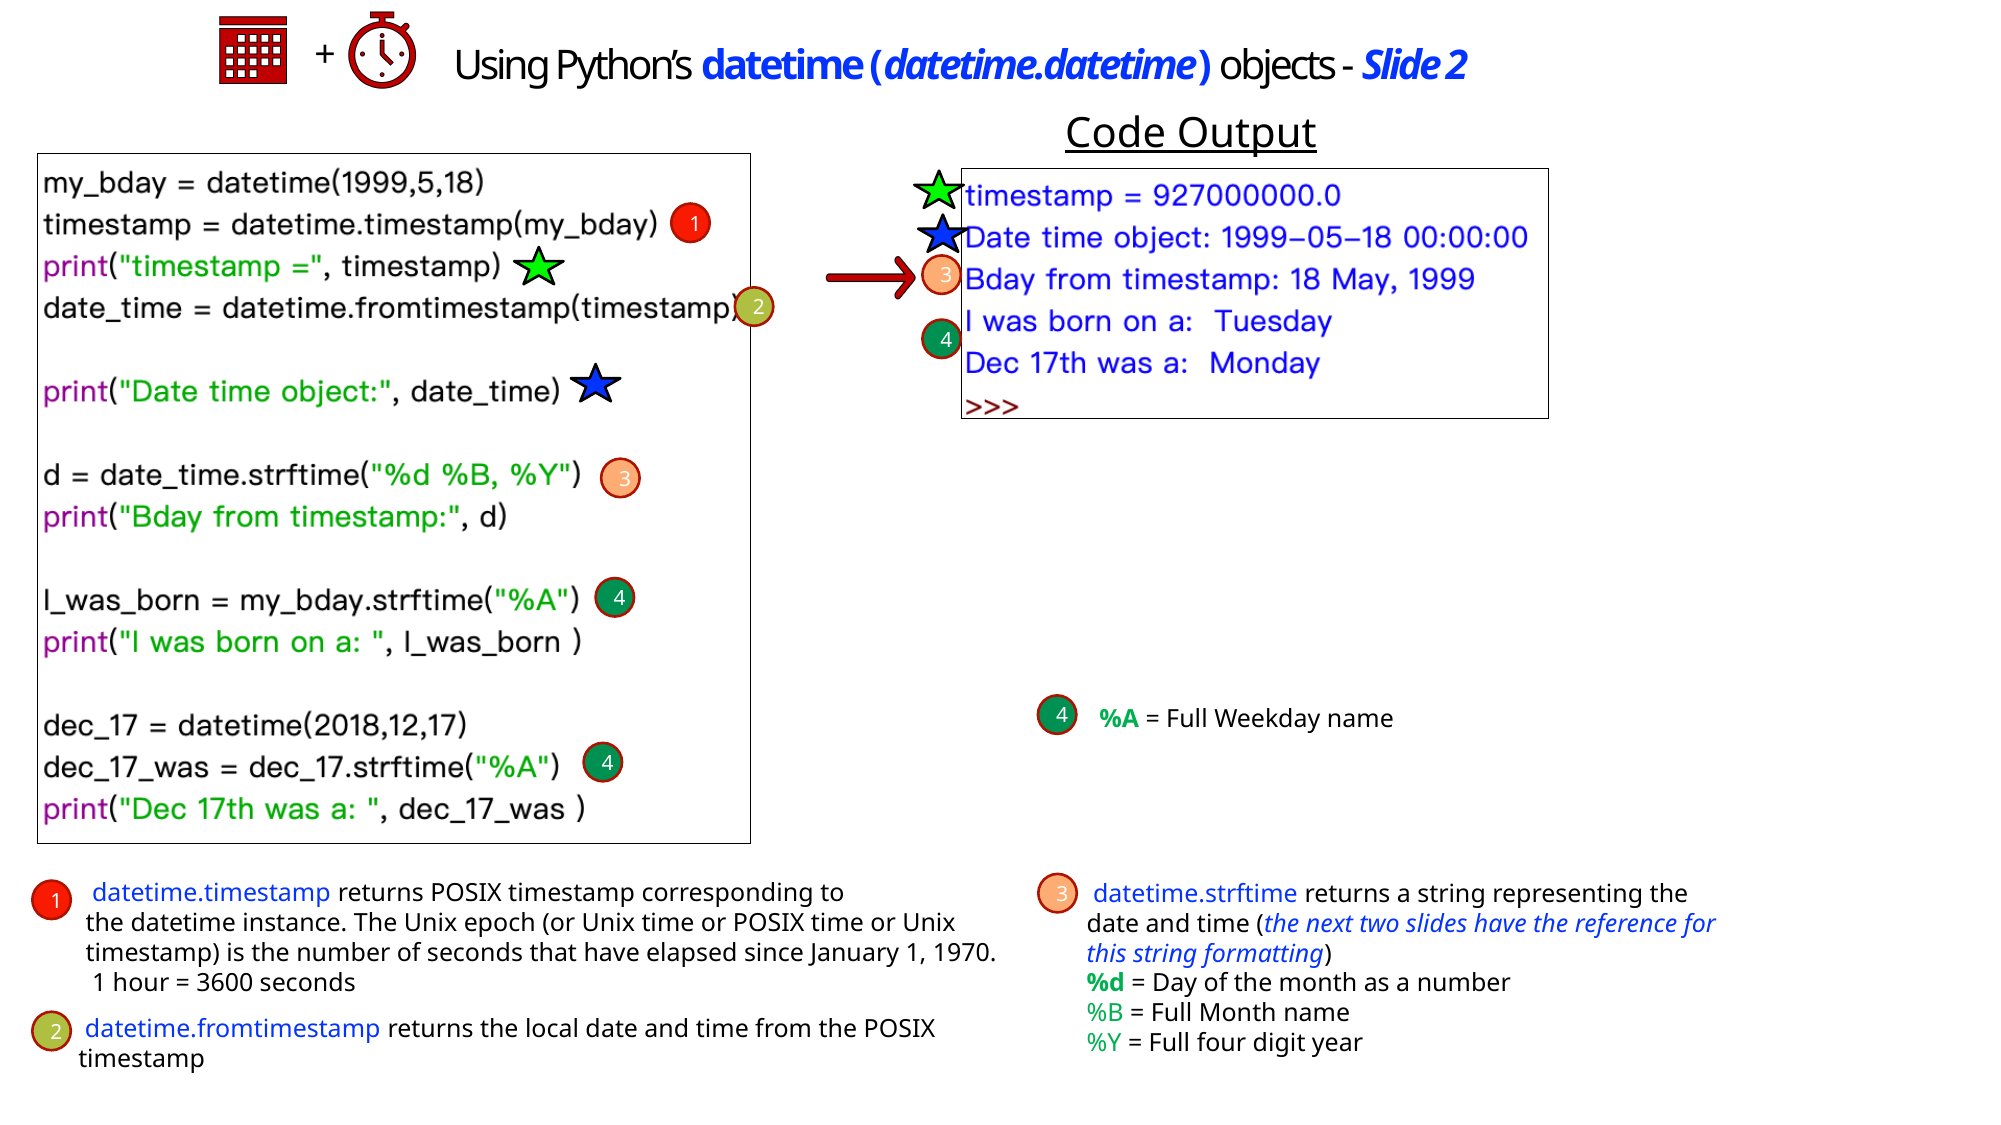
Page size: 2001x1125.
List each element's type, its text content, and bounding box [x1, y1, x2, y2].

text_box datetime.strftime returns a string representing the date and time (the next two slides have the reference for this string formatting) %d = Day of the month as a number %B = Full Month name %Y = Full four digit year [1071, 869, 1750, 1065]
text_box Using Python’s datetime (datetime.datetime) objects - Slide 2 [407, 3, 1515, 131]
text_box 4 [1036, 694, 1078, 736]
text_box 3 [1037, 872, 1071, 914]
text_box [913, 169, 960, 210]
text_box Code Output [960, 97, 1422, 163]
text_box [919, 213, 960, 253]
text_box 2 [31, 1010, 63, 1052]
text_box 3 [921, 254, 960, 296]
text_box datetime.fromtimestamp returns the local date and time from the POSIX timestamp [63, 1005, 1064, 1080]
text_box %A = Full Weekday name [1084, 695, 1410, 741]
picture [960, 168, 1549, 419]
text_box 1 [31, 879, 73, 921]
picture [206, 3, 300, 97]
picture [822, 218, 919, 338]
text_box 4 [921, 318, 960, 360]
text_box 2 [751, 286, 775, 328]
text_box + [300, 22, 335, 83]
picture [37, 153, 751, 844]
text_box datetime.timestamp returns POSIX timestamp corresponding to the datetime instance. The Unix epoch (or Unix time or POSIX time or Unix timestamp) is the number of seconds that have elapsed since January 1, 1970. 1 hour = 3600 seconds [70, 868, 1071, 1004]
picture [335, 3, 429, 97]
